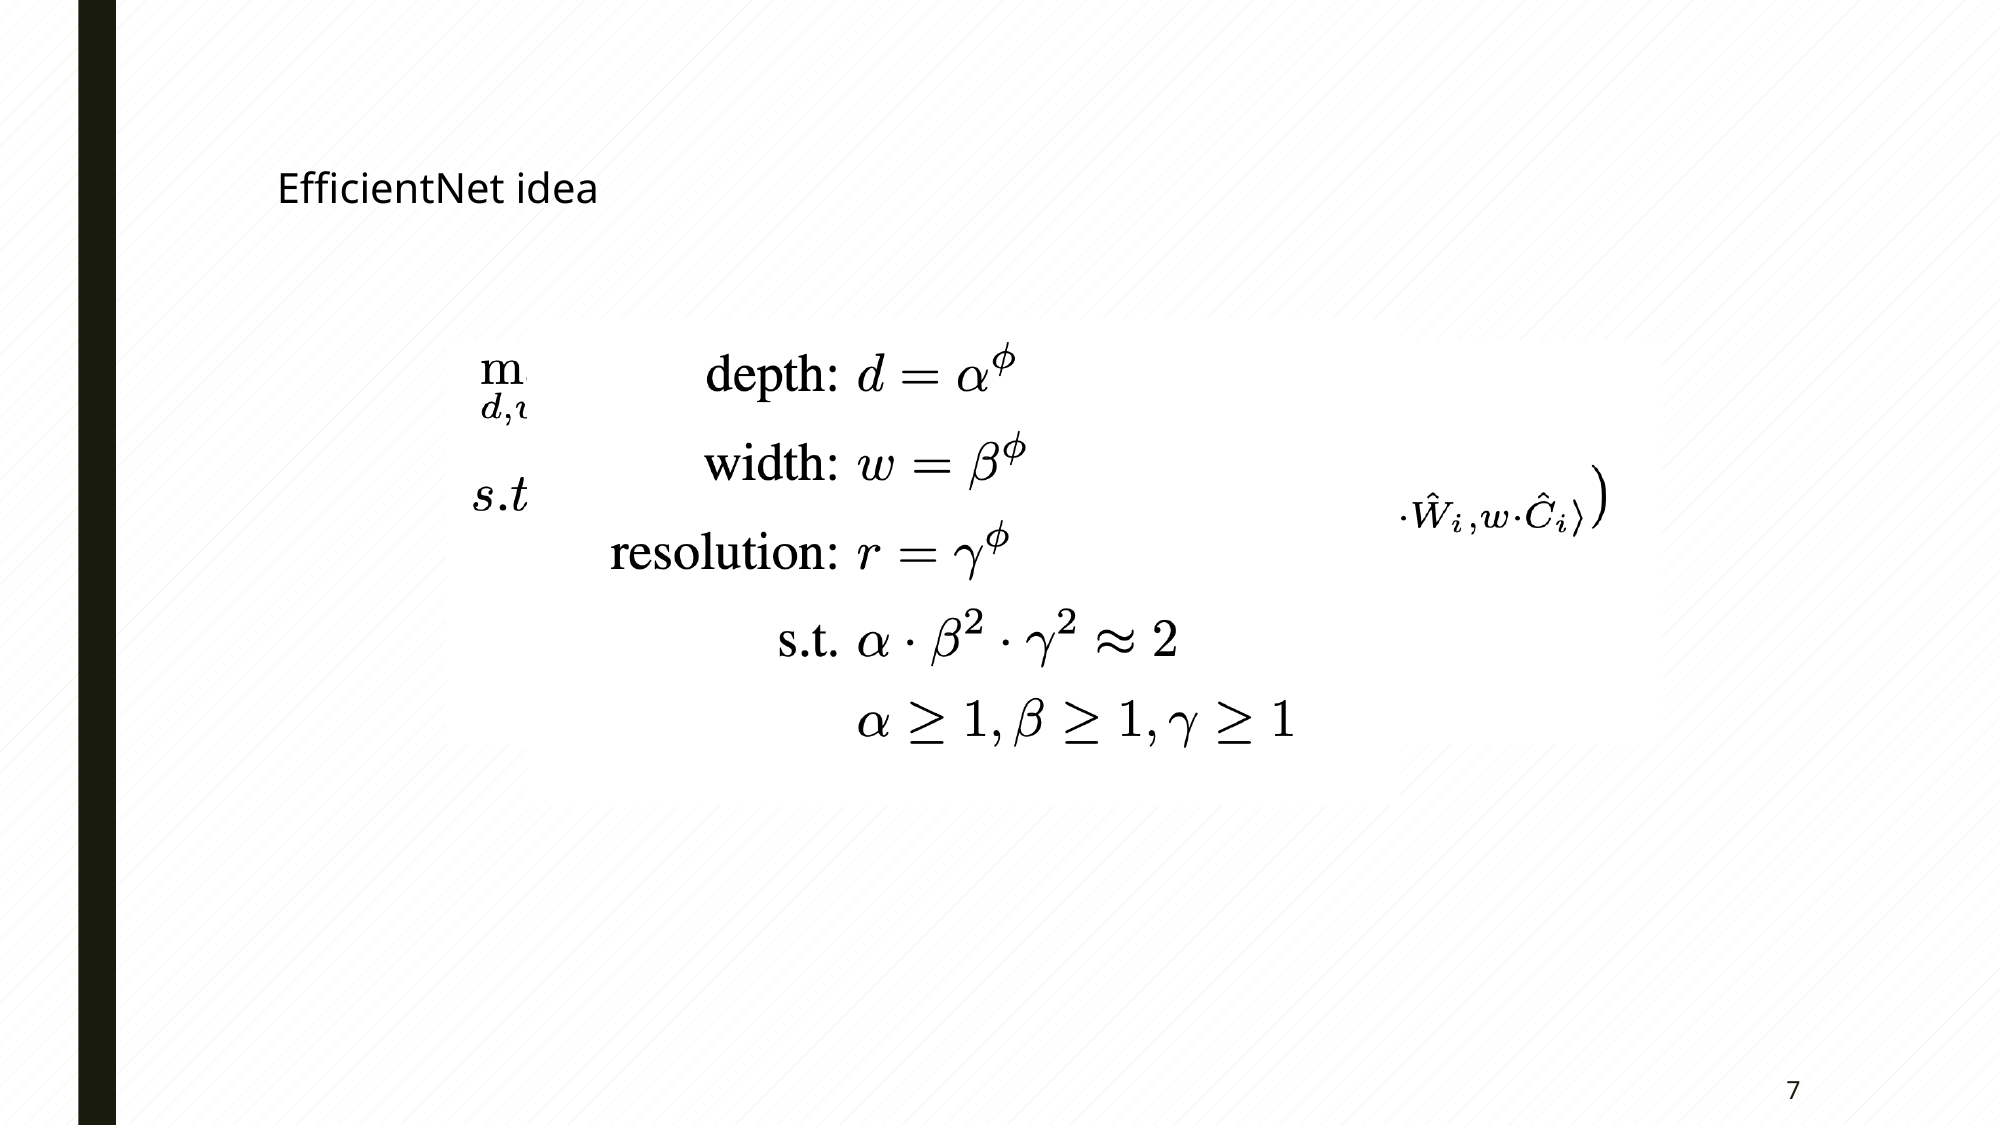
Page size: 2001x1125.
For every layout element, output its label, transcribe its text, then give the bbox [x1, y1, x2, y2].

picture [446, 319, 1662, 806]
slide_number 7 [1553, 1058, 1816, 1125]
text_box EfficientNet idea [262, 154, 1023, 219]
